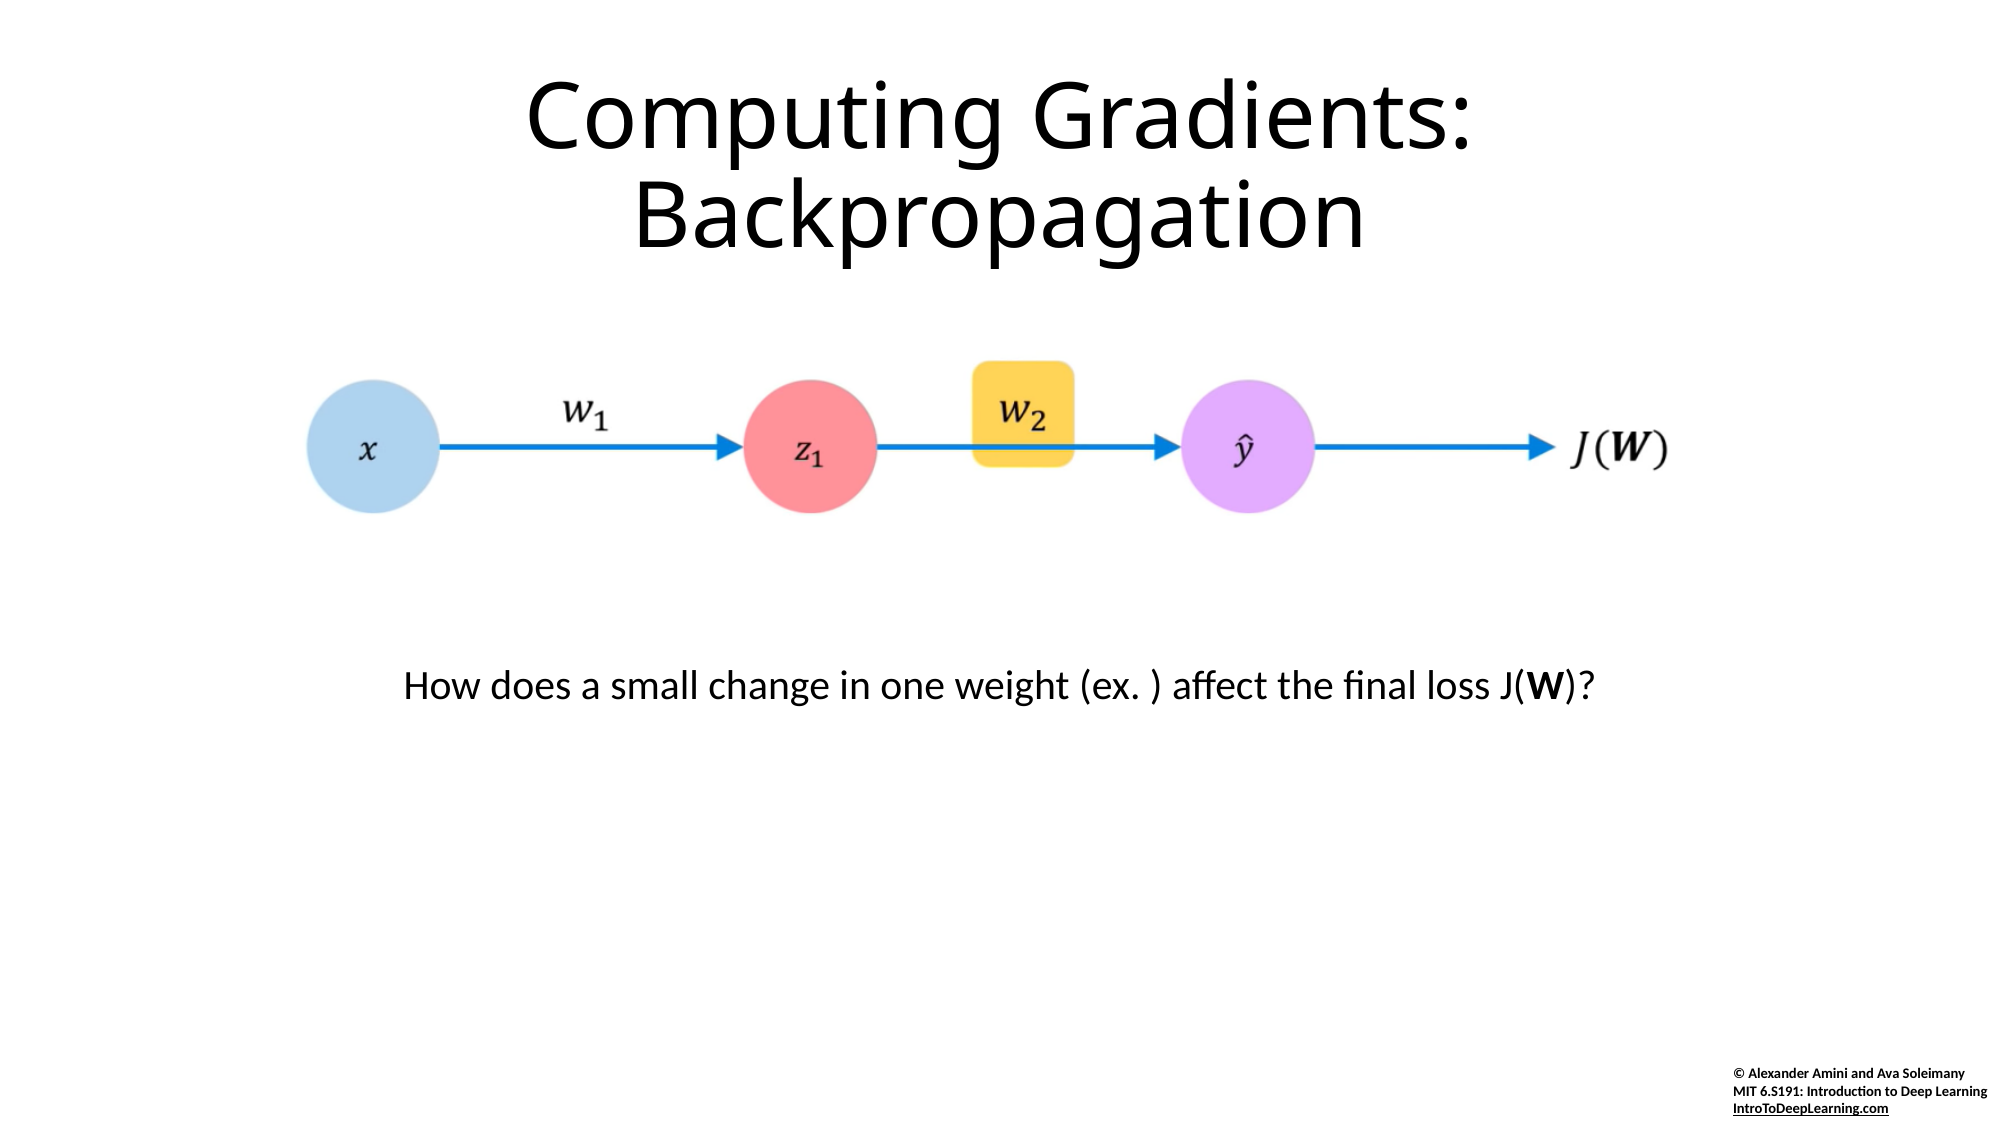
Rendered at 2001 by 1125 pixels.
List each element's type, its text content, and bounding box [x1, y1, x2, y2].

title Computing Gradients: Backpropagation [137, 59, 1863, 278]
picture [250, 291, 1750, 604]
